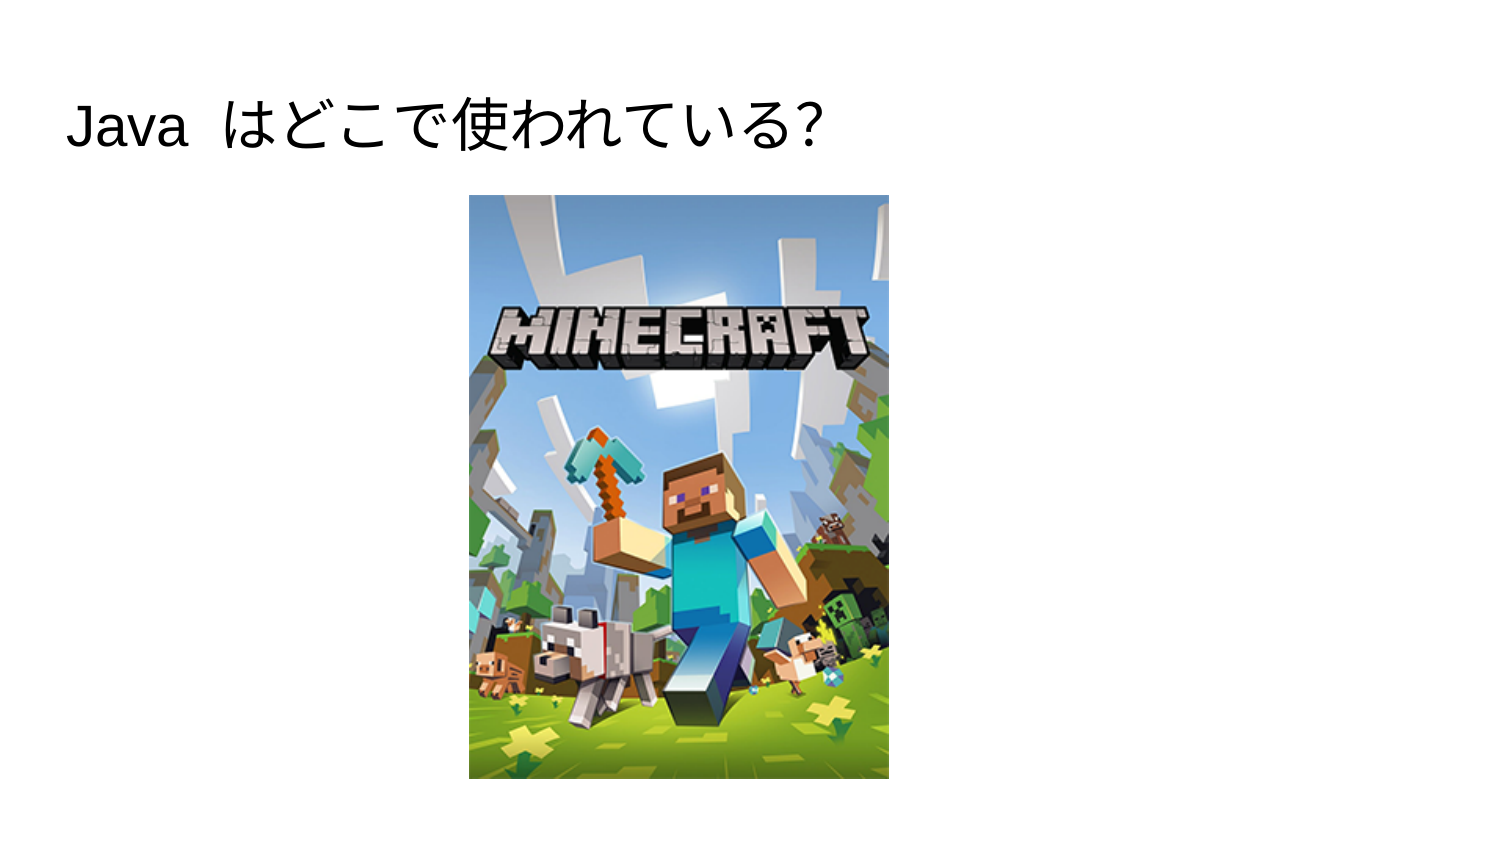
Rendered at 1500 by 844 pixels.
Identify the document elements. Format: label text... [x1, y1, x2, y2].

picture [469, 195, 889, 779]
title Java はどこで使われている？ [51, 72, 1449, 167]
